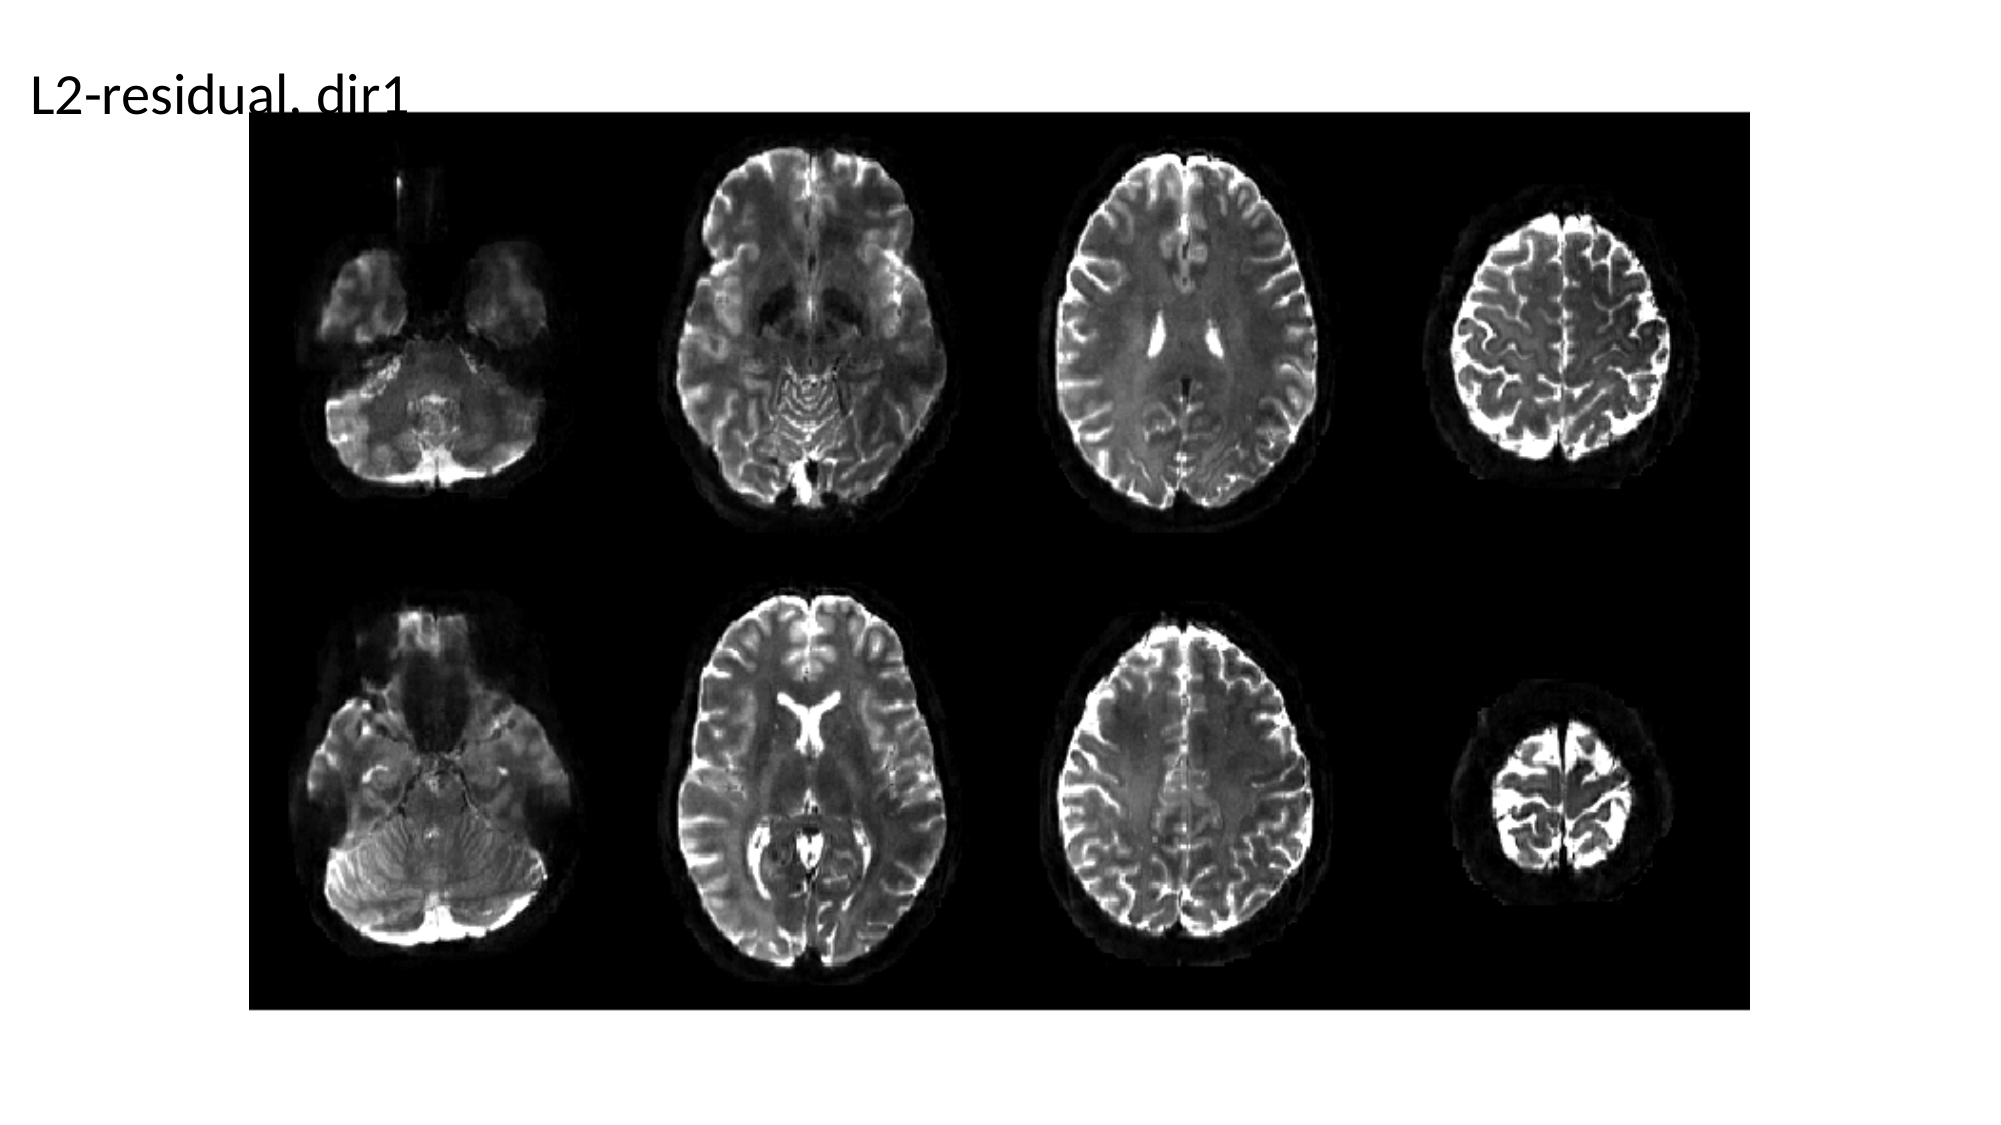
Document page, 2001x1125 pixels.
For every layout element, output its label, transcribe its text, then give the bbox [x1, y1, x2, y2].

text_box L2-residual, dir1 [15, 49, 249, 134]
picture [249, 0, 1750, 1125]
